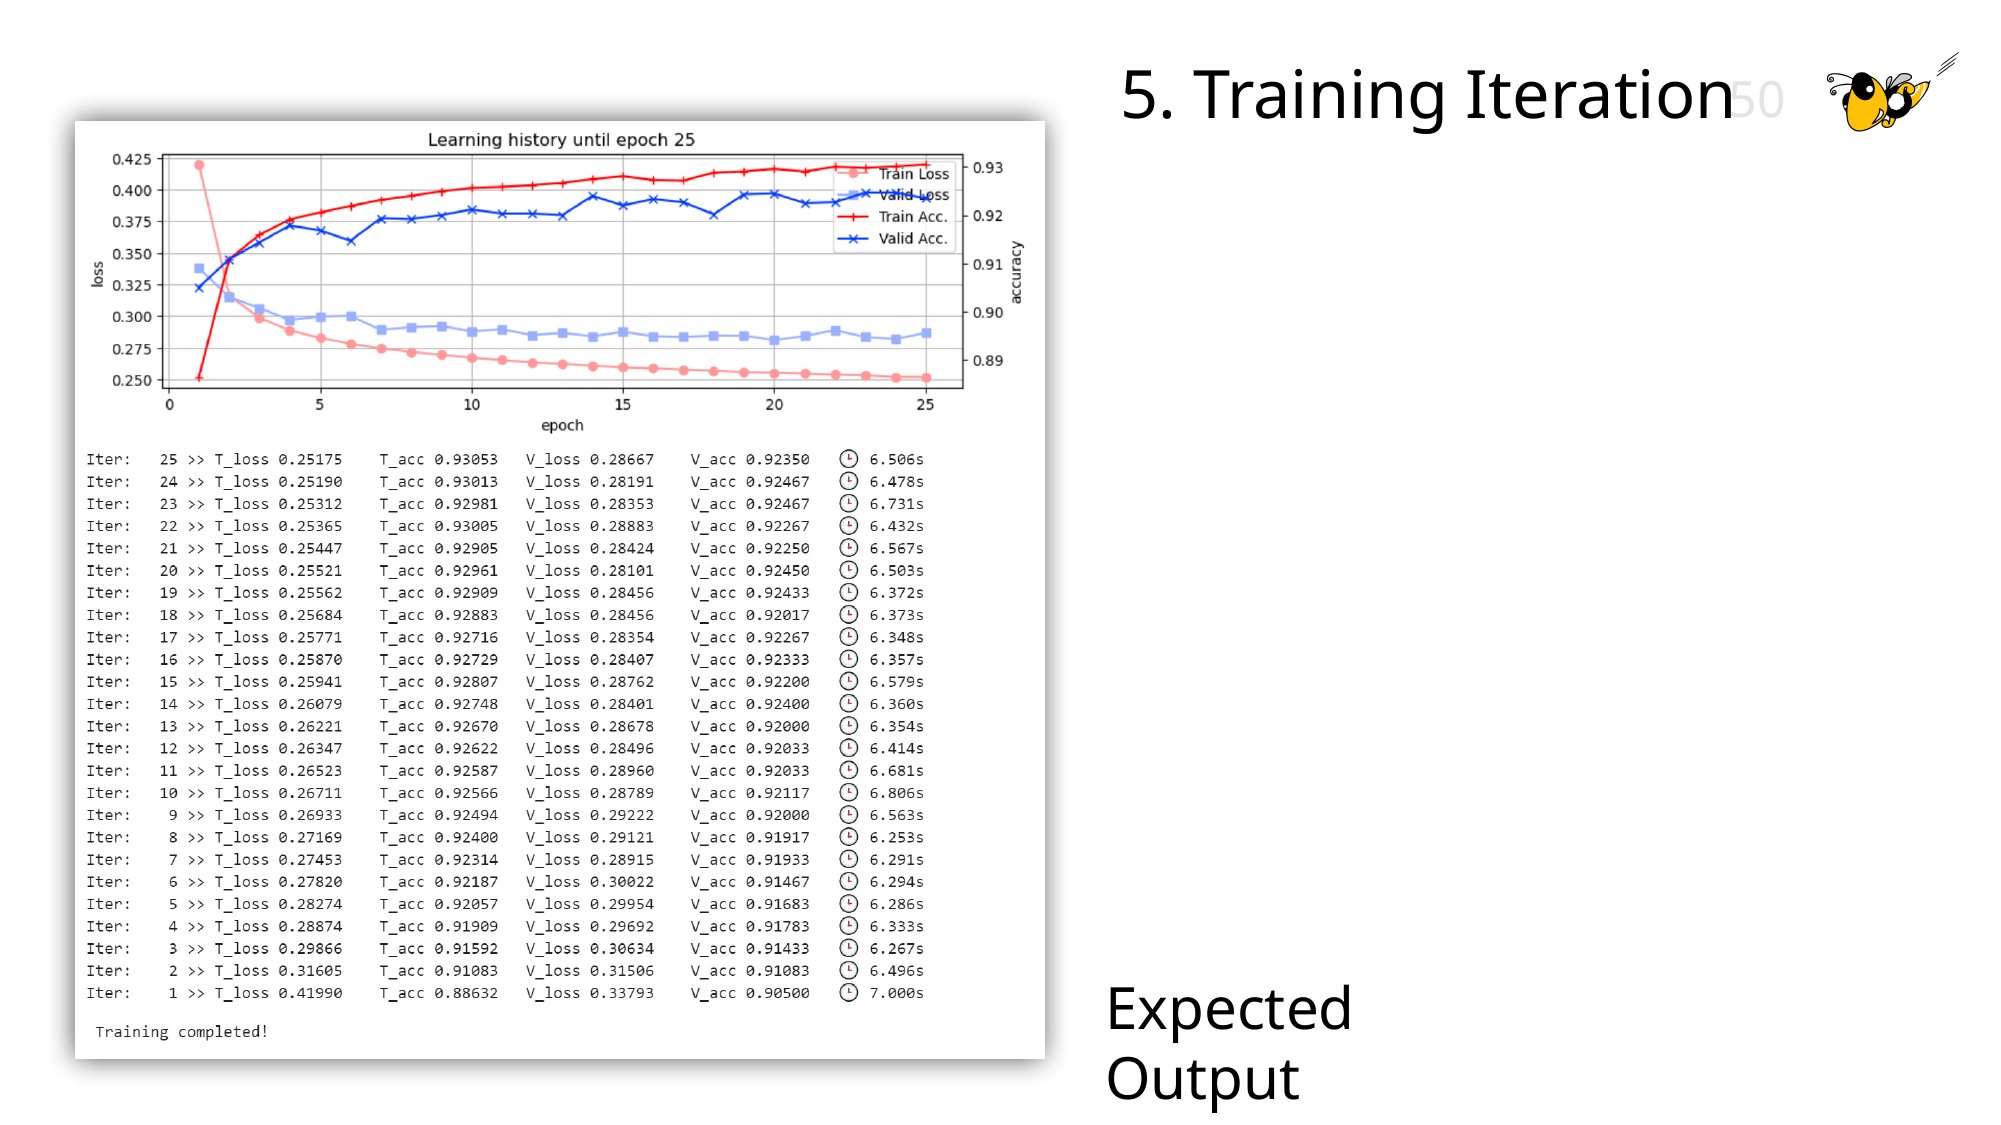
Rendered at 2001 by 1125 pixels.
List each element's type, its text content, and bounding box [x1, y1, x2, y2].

slide_number 50 [1695, 61, 1820, 141]
text_box [1067, 0, 2000, 163]
picture [1827, 52, 1960, 132]
text_box Expected Output [1090, 963, 1569, 1119]
title 5. Training Iteration [1090, 44, 1944, 227]
picture [75, 121, 1045, 1059]
